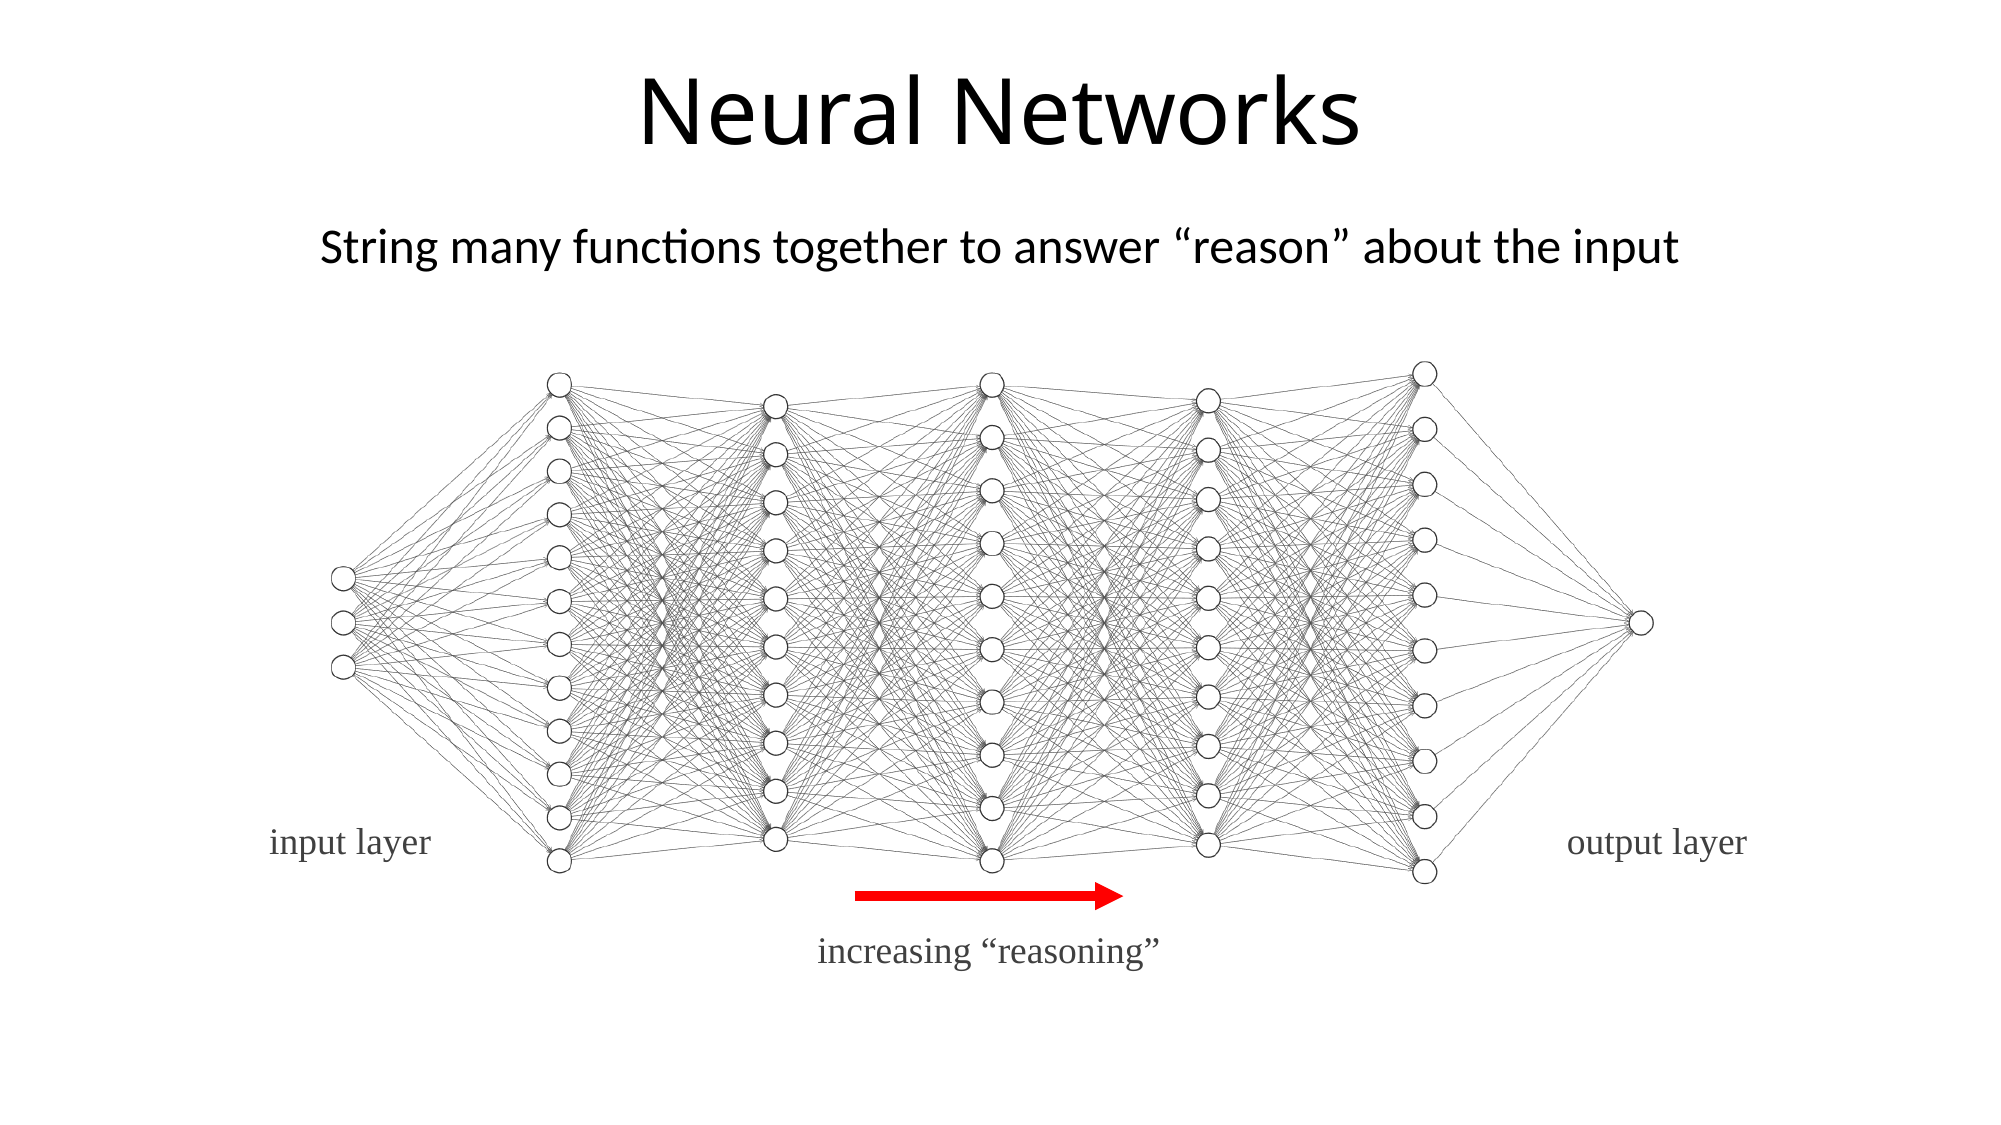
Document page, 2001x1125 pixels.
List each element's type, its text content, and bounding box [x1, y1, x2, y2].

text_box input layer [254, 809, 318, 870]
picture [318, 330, 1682, 897]
text_box String many functions together to answer “reason” about the input [305, 205, 1695, 281]
text_box output layer [1682, 809, 1763, 870]
text_box increasing “reasoning” [802, 919, 1176, 979]
title Neural Networks [137, 5, 1863, 224]
